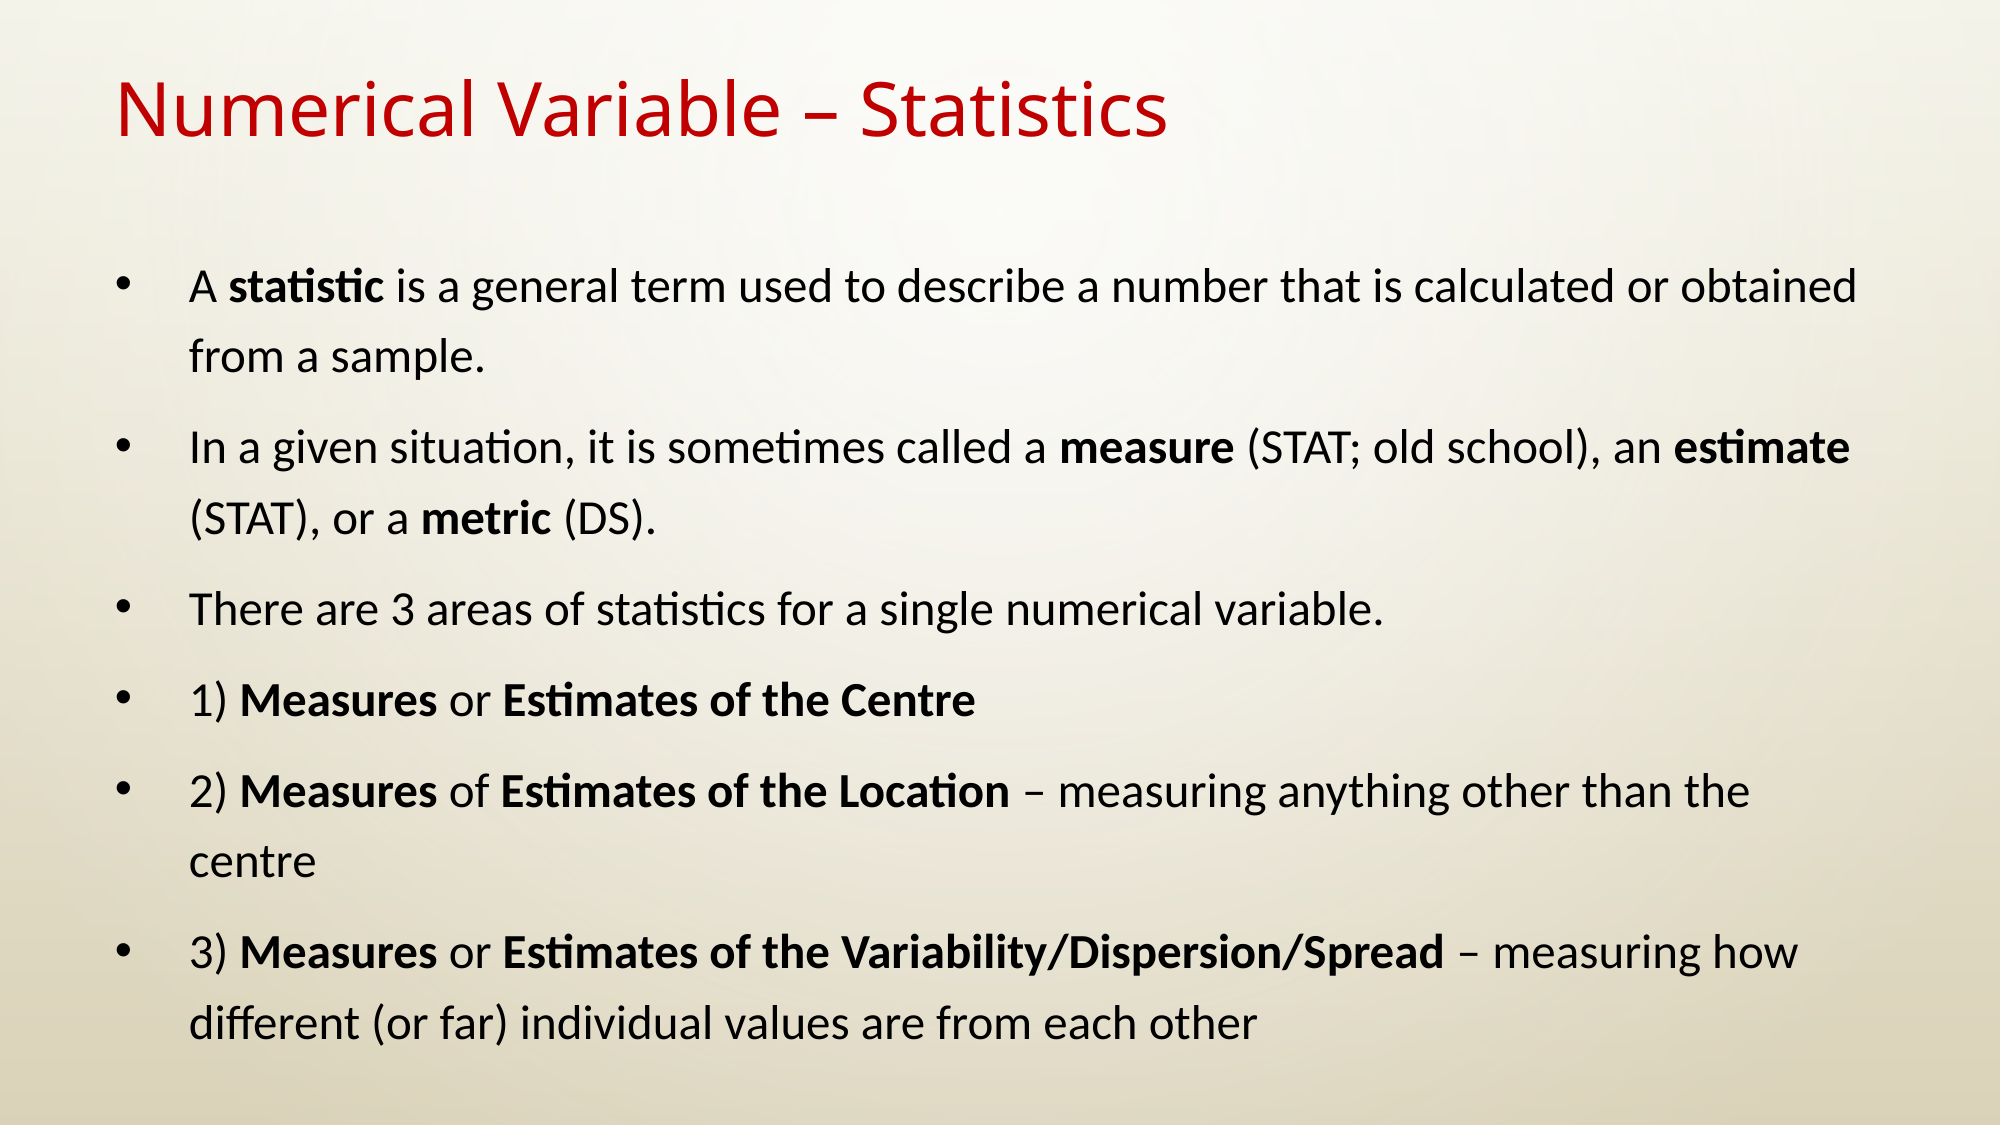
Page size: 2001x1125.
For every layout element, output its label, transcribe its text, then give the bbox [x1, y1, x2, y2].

title Numerical Variable – Statistics [99, 64, 1900, 215]
list A statistic is a general term used to describe a number that is calculated or obtained from a sample. In a given situation, it is sometimes called a measure (STAT; old school), an estimate (STAT), or a metric (DS). There are 3 areas of statistics for a single numerical variable. 1) Measures or Estimates of the Centre 2) Measures of Estimates of the Location – measuring anything other than the centre 3) Measures or Estimates of the Variability/Dispersion/Spread – measuring how different (or far) individual values are from each other [99, 234, 1900, 1060]
list A trimmed mean is a mean with extreme values removed. Note: extreme values are the largest or smallest values of the sorted list. The parts that are removed is usually represented in a percentage. Example: a 10% trimmed mean of a sample (n = 50) is calculated by finding the mean after removing the largest 10% (5 values) and smallest 10% (5 values). It is widely used in sports events like diving to reduce biases. Pros: reduce impact of outliers Cons: tedious calc. and nasty math. properties [0, 0, 2000, 176]
